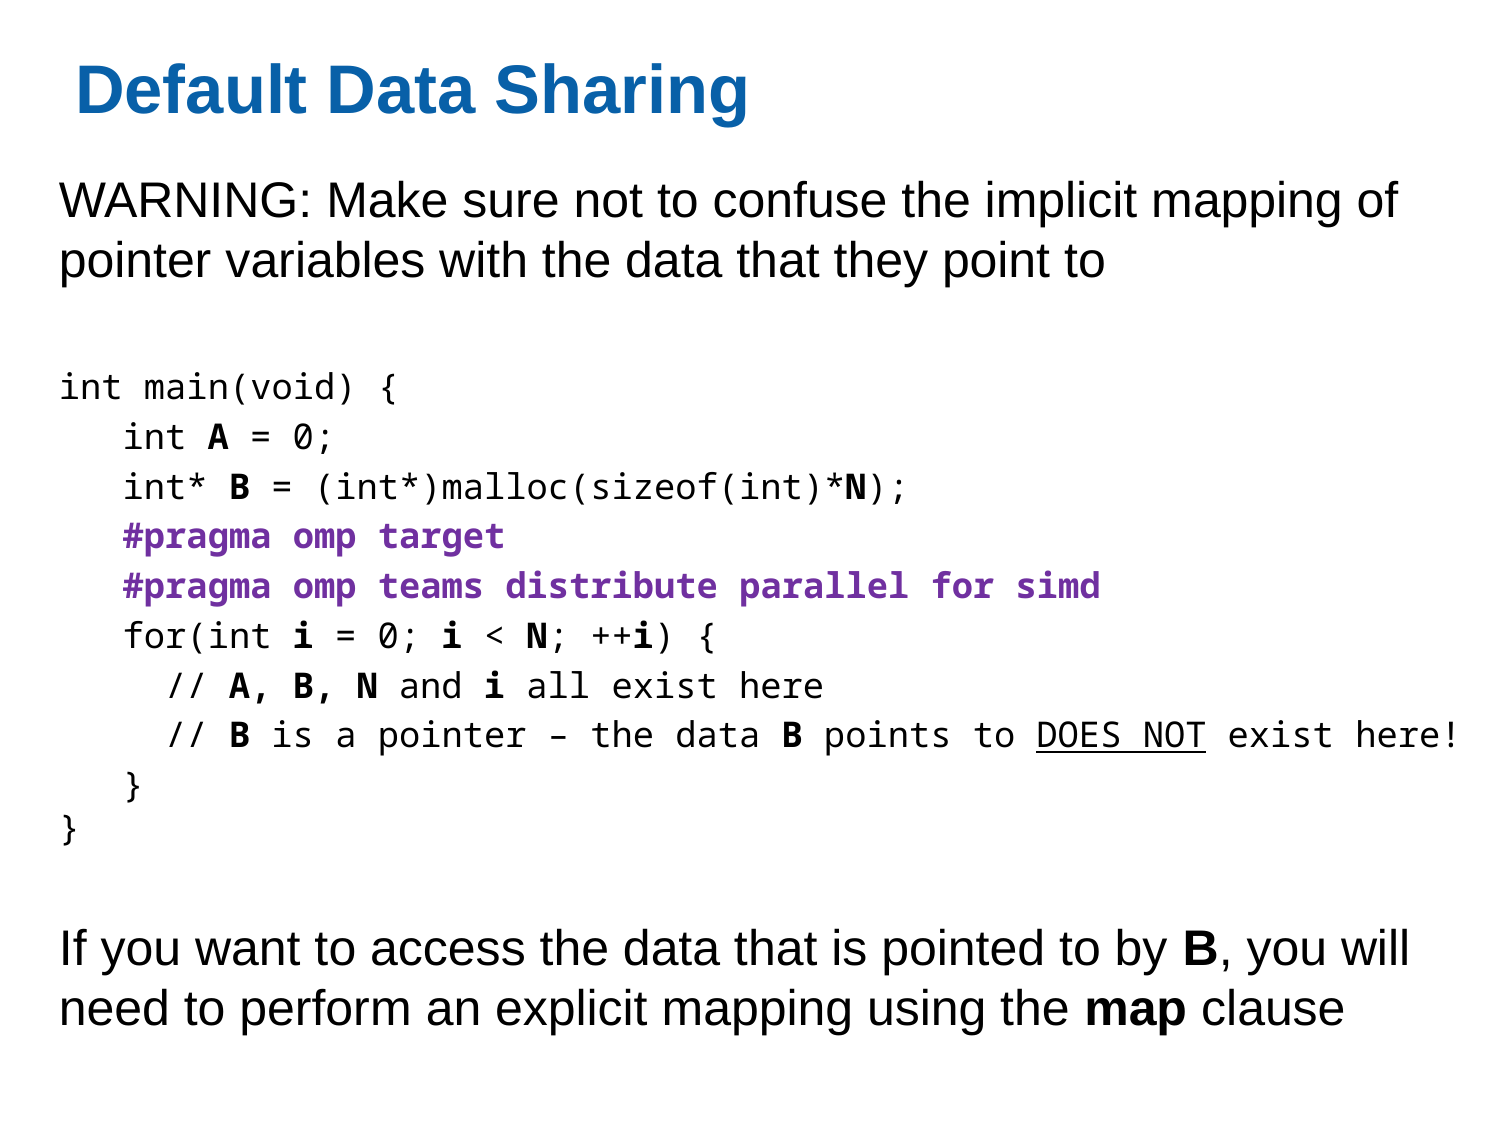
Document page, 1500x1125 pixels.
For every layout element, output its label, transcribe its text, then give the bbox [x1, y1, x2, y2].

title Default Data Sharing [74, 44, 1426, 145]
list WARNING: Make sure not to confuse the implicit mapping of pointer variables with the data that they point to int main(void) { int A = 0; int* B = (int*)malloc(sizeof(int)*N); #pragma omp target #pragma omp teams distribute parallel for simd for(int i = 0; i < N; ++i) { // A, B, N and i all exist here // B is a pointer – the data B points to DOES NOT exist here! } } If you want to access the data that is pointed to by B, you will need to perform an explicit mapping using the map clause [58, 167, 1470, 1071]
